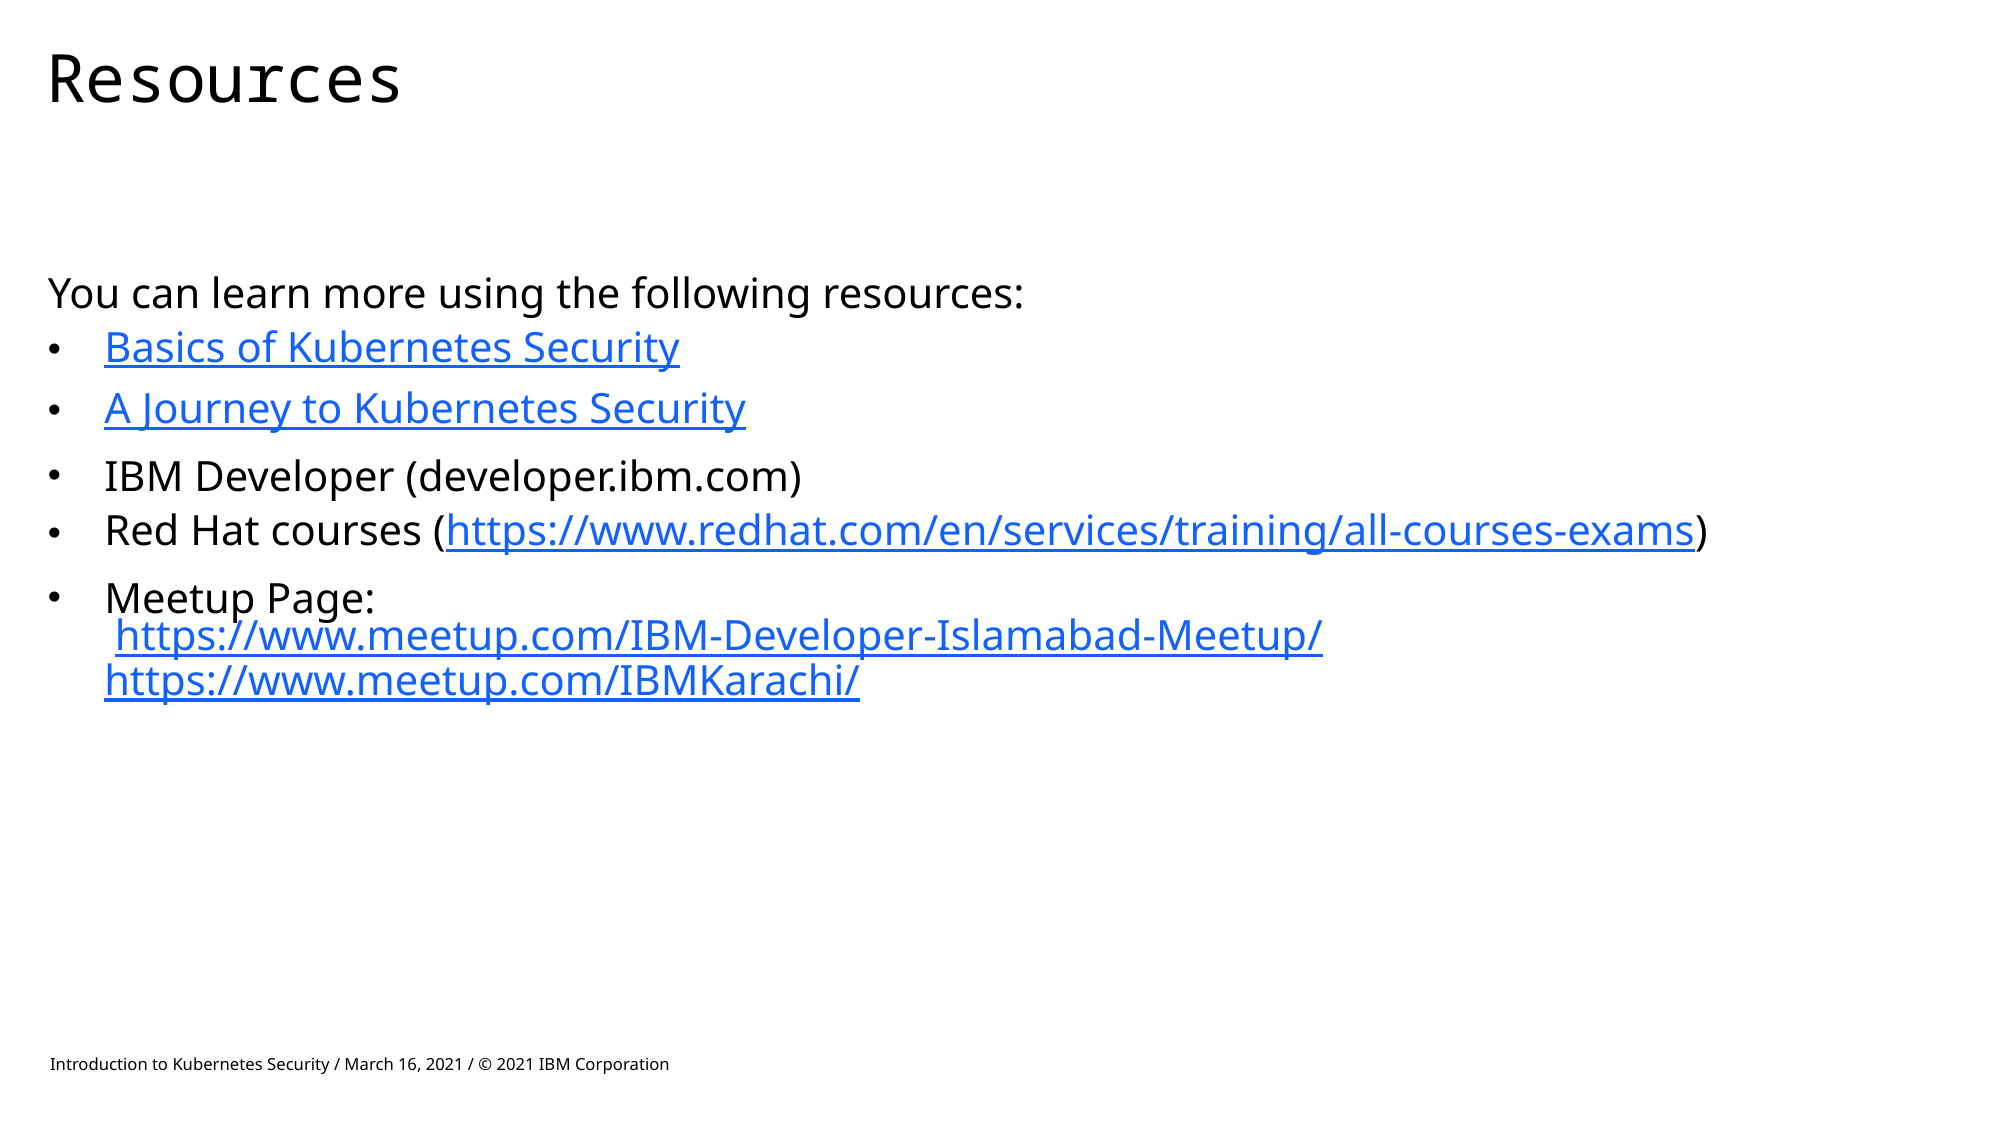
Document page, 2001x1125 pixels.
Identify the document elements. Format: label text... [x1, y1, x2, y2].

title Resources [46, 38, 952, 214]
footer Introduction to Kubernetes Security / March 16, 2021 / © 2021 IBM Corporation [50, 1047, 950, 1084]
list You can learn more using the following resources: Basics of Kubernetes Security A Journey to Kubernetes Security IBM Developer (developer.ibm.com) Red Hat courses (https://www.redhat.com/en/services/training/all-courses-exams) Meetup Page: https://www.meetup.com/IBM-Developer-Islamabad-Meetup/ https://www.meetup.com/IBMKarachi/ [48, 272, 1871, 984]
